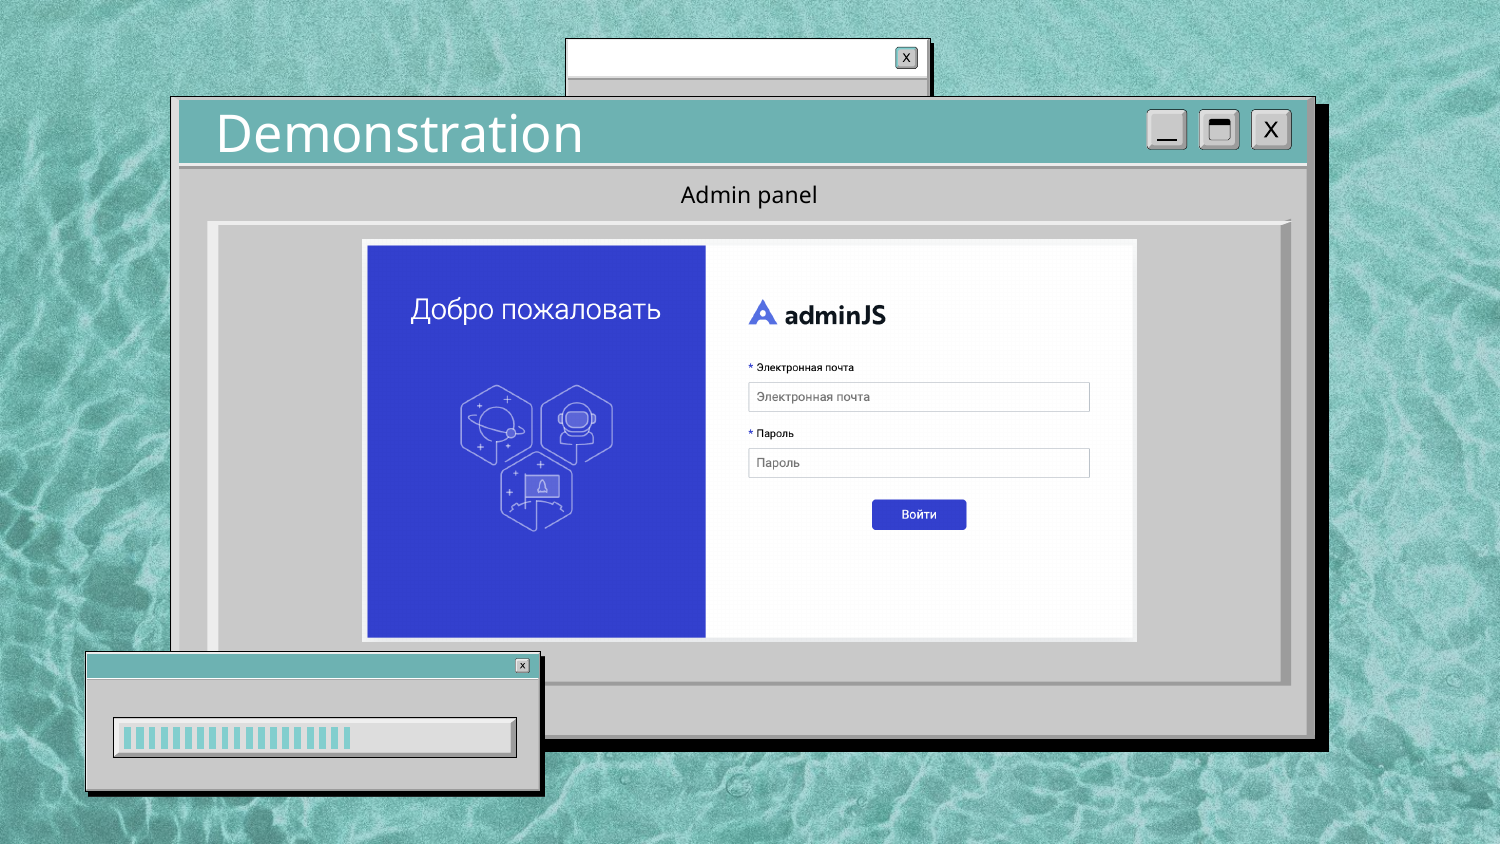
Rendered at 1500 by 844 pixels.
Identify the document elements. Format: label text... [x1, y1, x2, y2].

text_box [84, 651, 541, 792]
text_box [170, 95, 1330, 753]
title Demonstration [200, 84, 914, 94]
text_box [1146, 109, 1292, 150]
picture [362, 239, 1137, 642]
